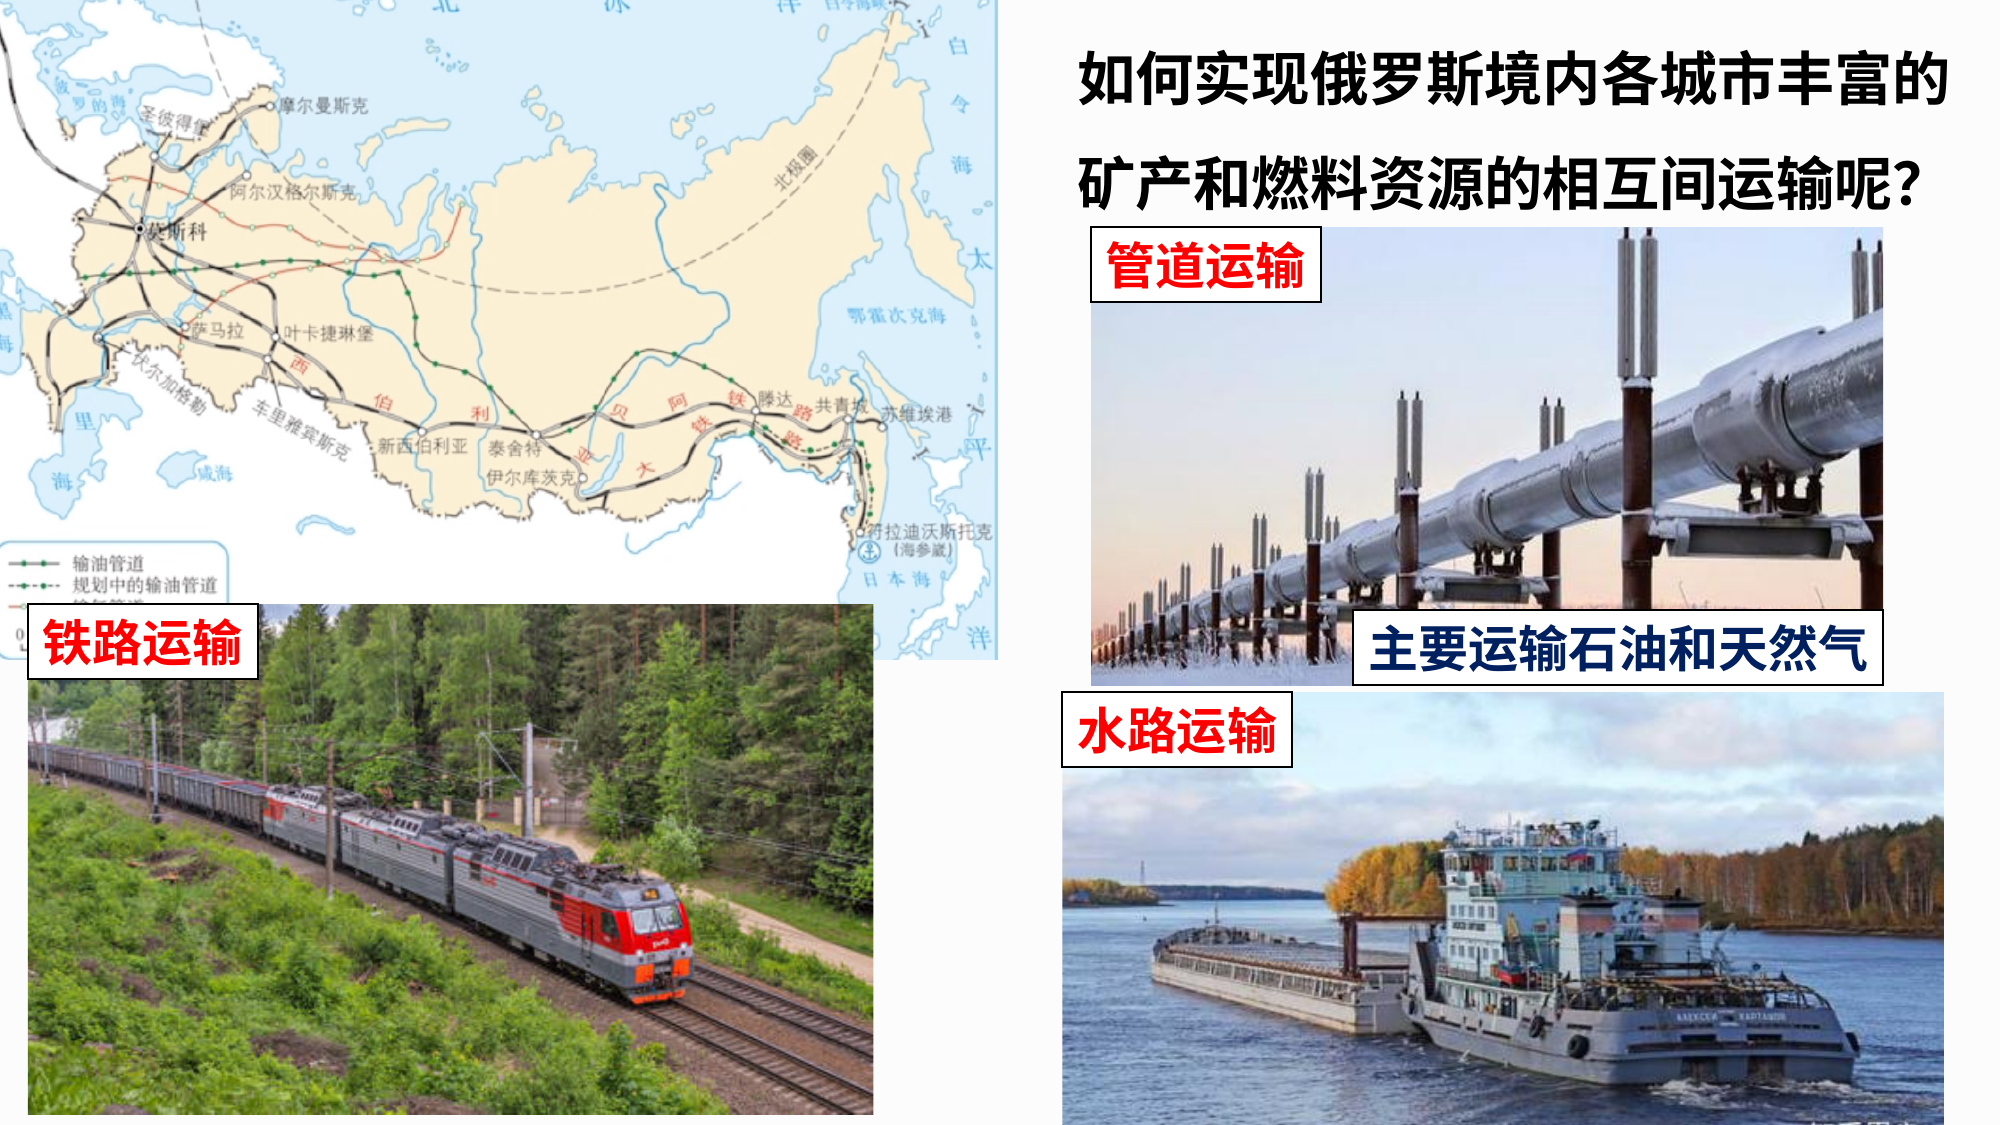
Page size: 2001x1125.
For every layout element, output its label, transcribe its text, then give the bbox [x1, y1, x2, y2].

picture [1090, 226, 1884, 686]
text_box 如何实现俄罗斯境内各城市丰富的矿产和燃料资源的相互间运输呢？ [1062, 0, 2000, 225]
picture [1062, 692, 1944, 1125]
picture [0, 0, 999, 1115]
